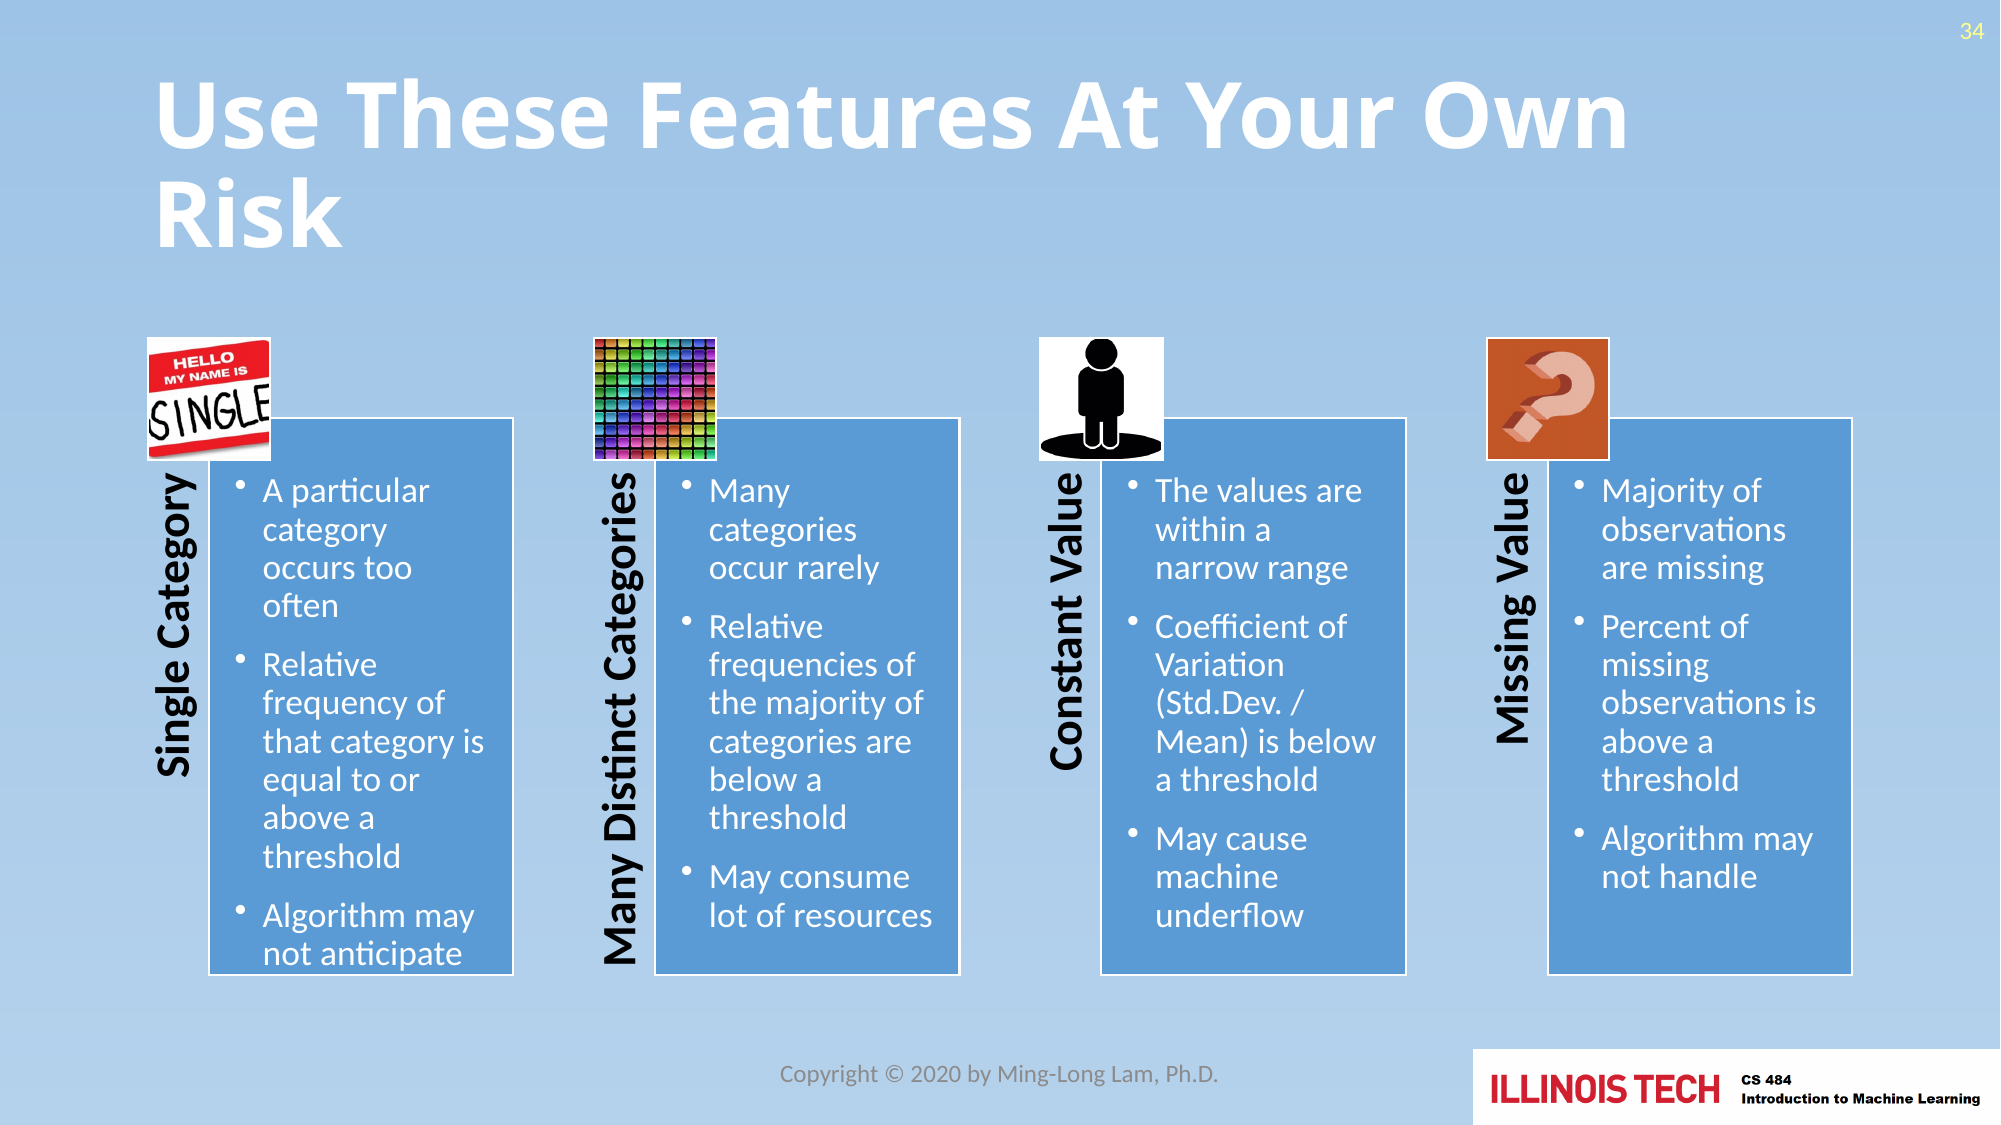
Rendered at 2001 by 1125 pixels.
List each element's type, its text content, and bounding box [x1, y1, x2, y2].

title Use These Features At Your Own Risk [137, 59, 1863, 278]
footer Copyright © 2020 by Ming-Long Lam, Ph.D. [662, 1042, 1338, 1103]
slide_number 34 [1550, 0, 2000, 60]
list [137, 299, 1863, 1014]
picture [1473, 1049, 2000, 1125]
